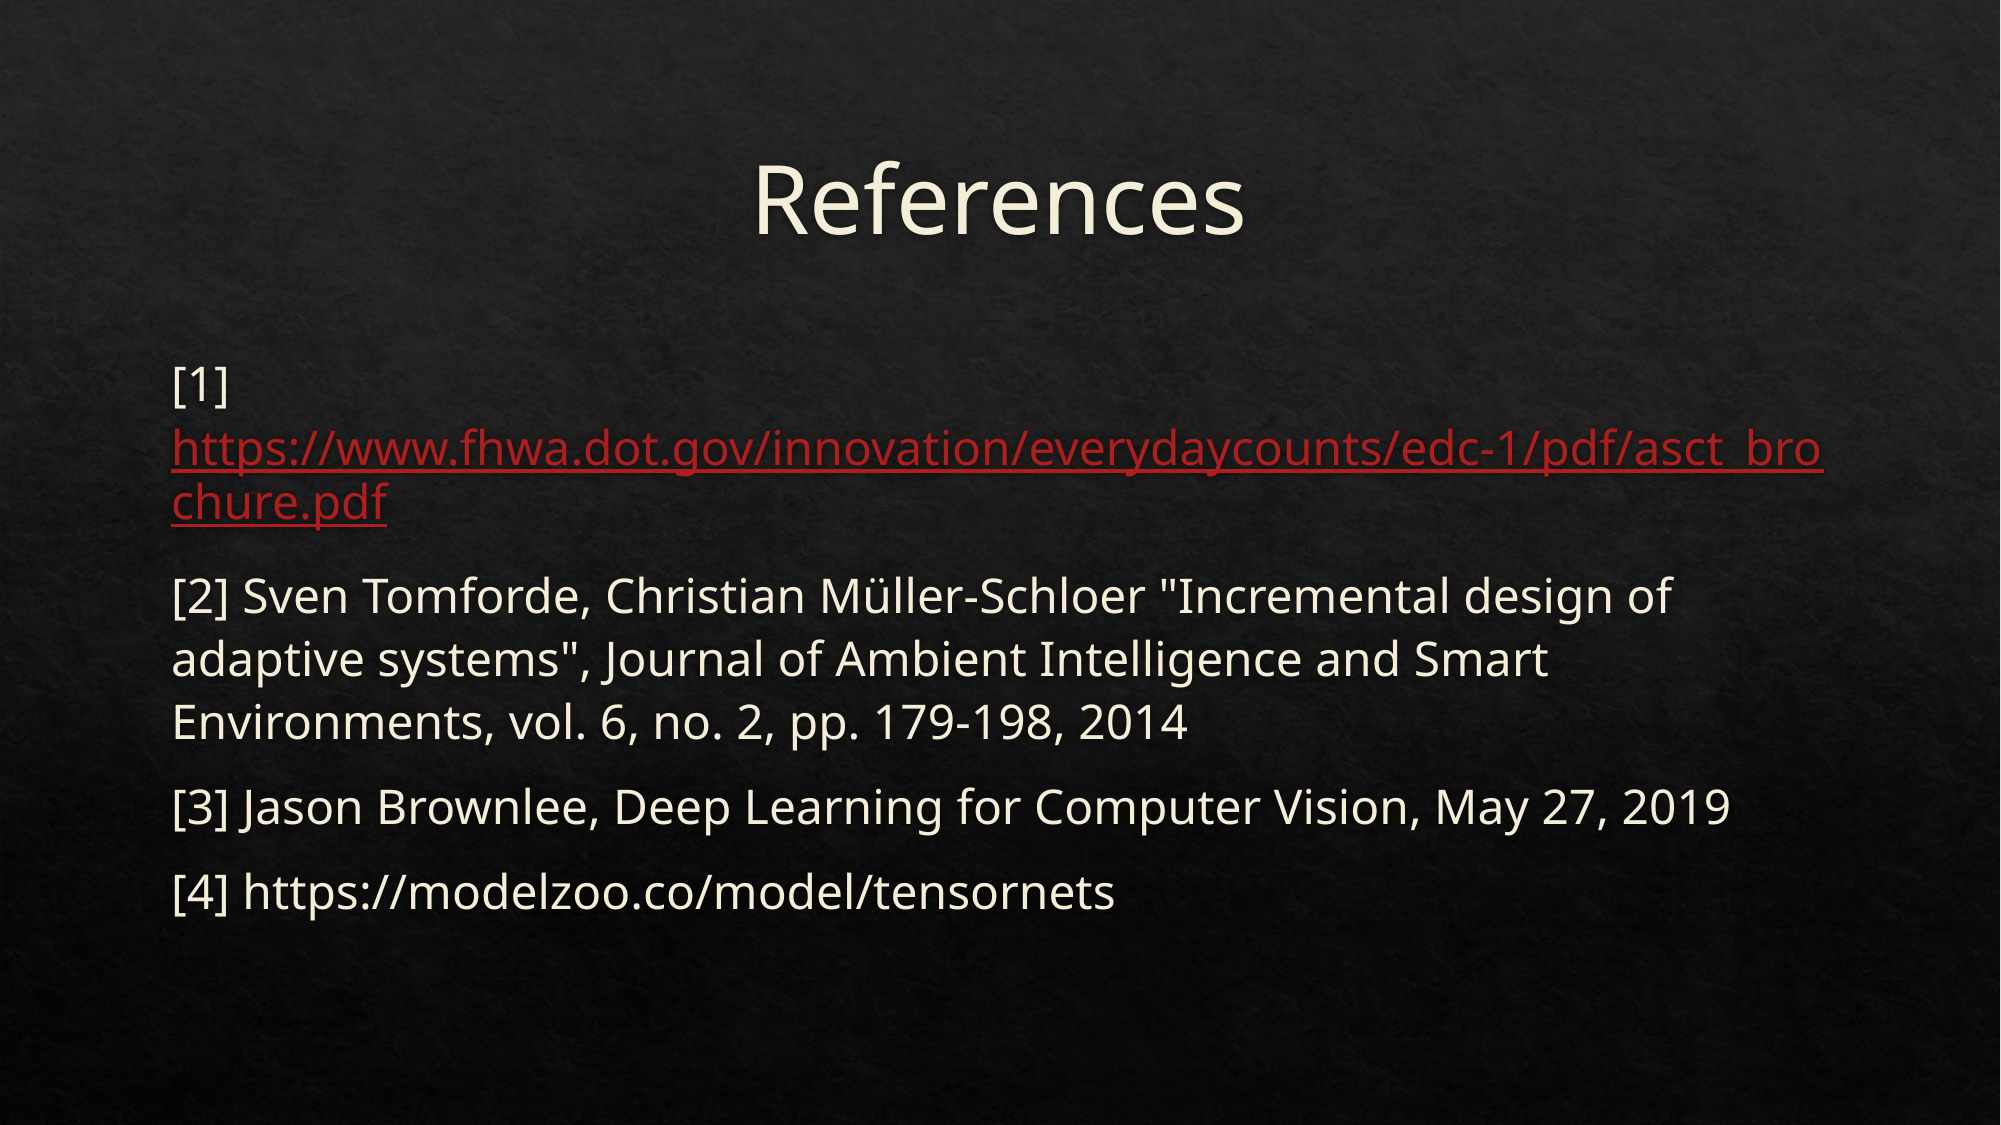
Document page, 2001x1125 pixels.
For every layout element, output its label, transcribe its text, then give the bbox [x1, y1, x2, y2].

title References [149, 99, 1849, 307]
list [1] https://www.fhwa.dot.gov/innovation/everydaycounts/edc-1/pdf/asct_brochure.pdf [2] Sven Tomforde, Christian Müller-Schloer "Incremental design of adaptive systems", Journal of Ambient Intelligence and Smart Environments, vol. 6, no. 2, pp. 179-198, 2014 [3] Jason Brownlee, Deep Learning for Computer Vision, May 27, 2019 [4] https://modelzoo.co/model/tensornets [149, 340, 1849, 950]
